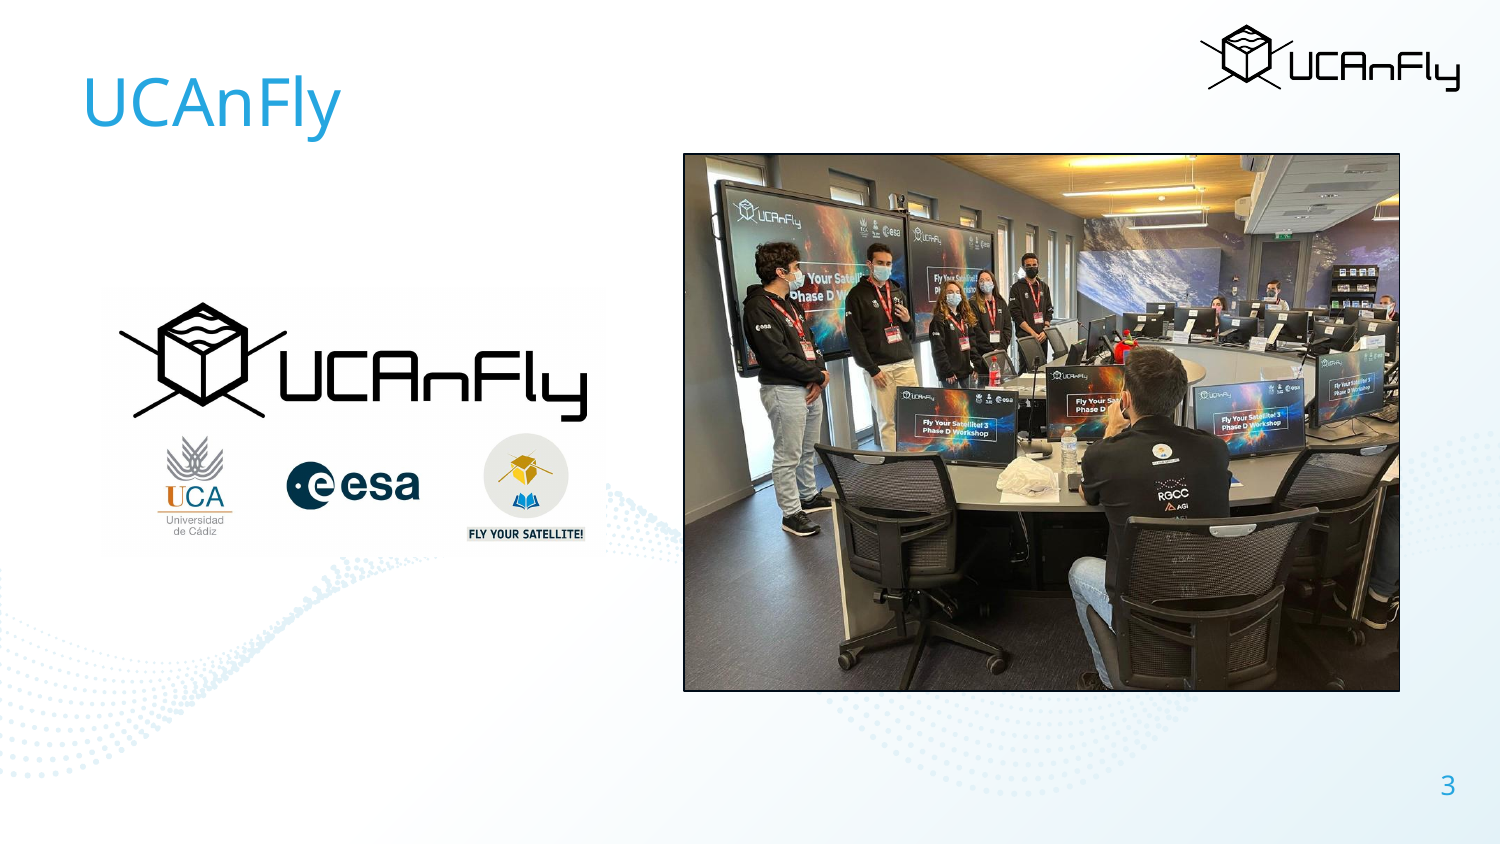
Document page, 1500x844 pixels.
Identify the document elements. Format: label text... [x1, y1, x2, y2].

picture [684, 154, 1399, 691]
slide_number ‹#› [1366, 754, 1457, 819]
picture [1199, 24, 1460, 92]
picture [101, 287, 606, 557]
title UCAnFly [81, 76, 1241, 142]
